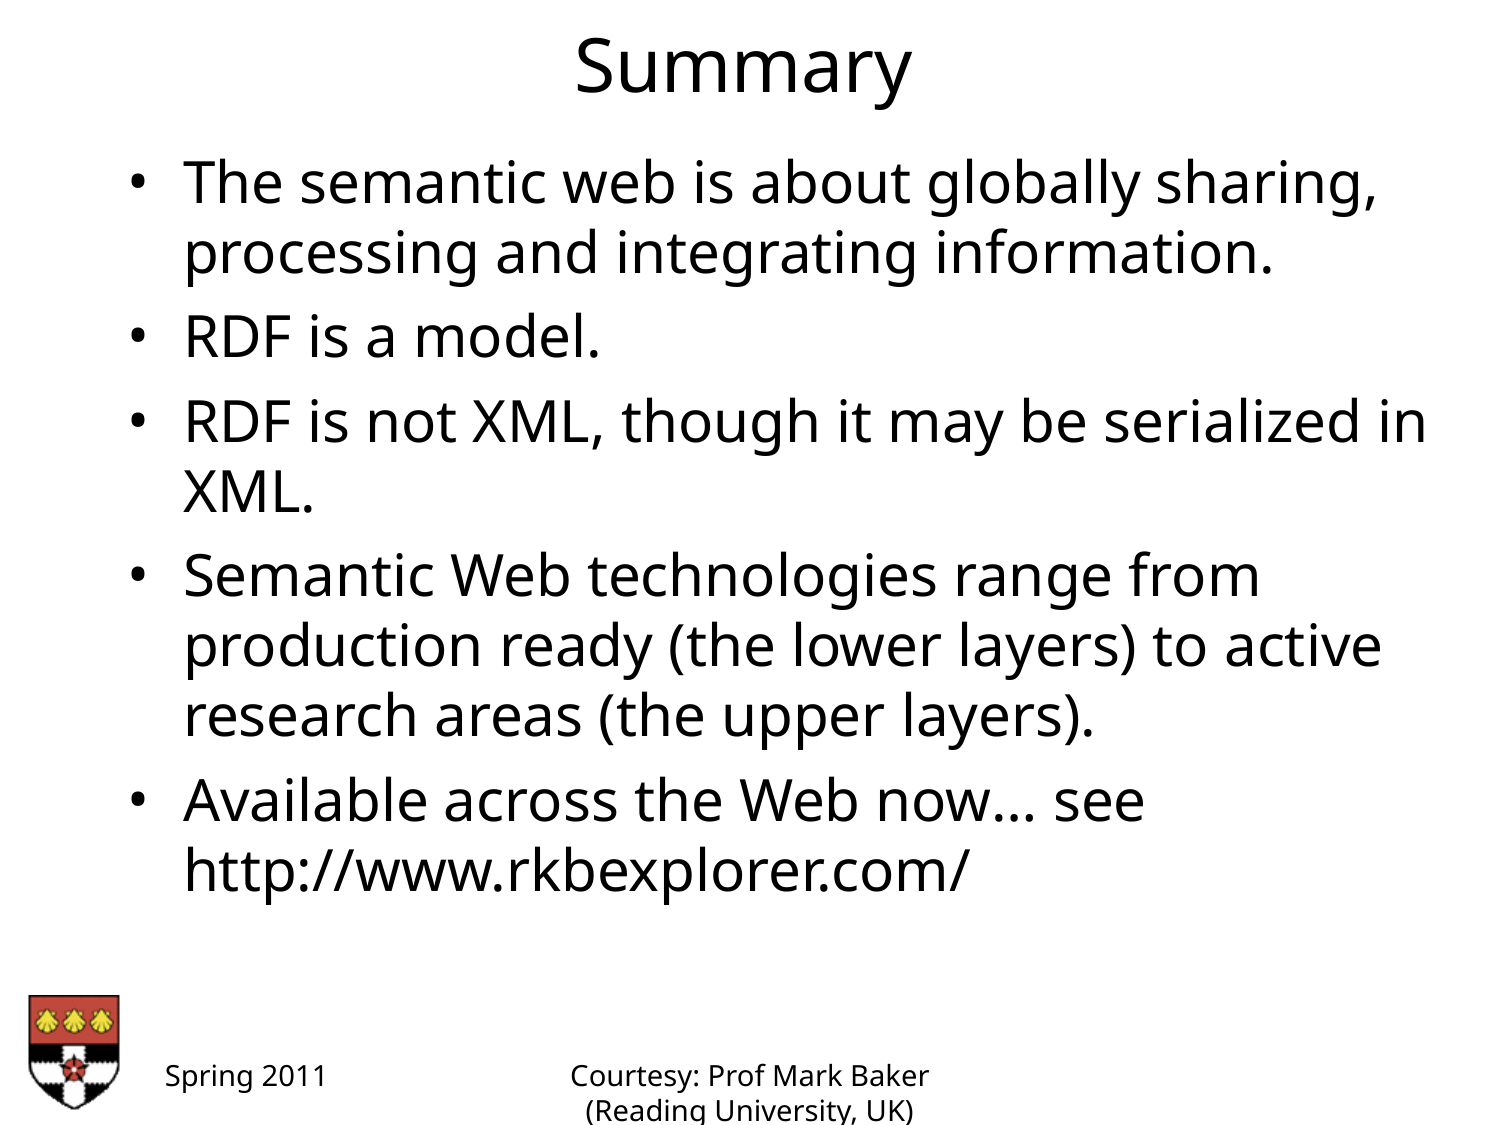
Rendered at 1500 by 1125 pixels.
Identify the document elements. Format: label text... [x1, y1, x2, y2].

picture [0, 995, 150, 1113]
text_box Summary [62, 0, 1425, 125]
text_box Courtesy: Prof Mark Baker (Reading University, UK) [512, 1049, 988, 1125]
text_box Spring 2011 [149, 1049, 463, 1125]
text_box The semantic web is about globally sharing, processing and integrating information. RDF is a model. RDF is not XML, though it may be serialized in XML. Semantic Web technologies range from production ready (the lower layers) to active research areas (the upper layers). Available across the Web now… see http://www.rkbexplorer.com/ [112, 137, 1475, 1038]
